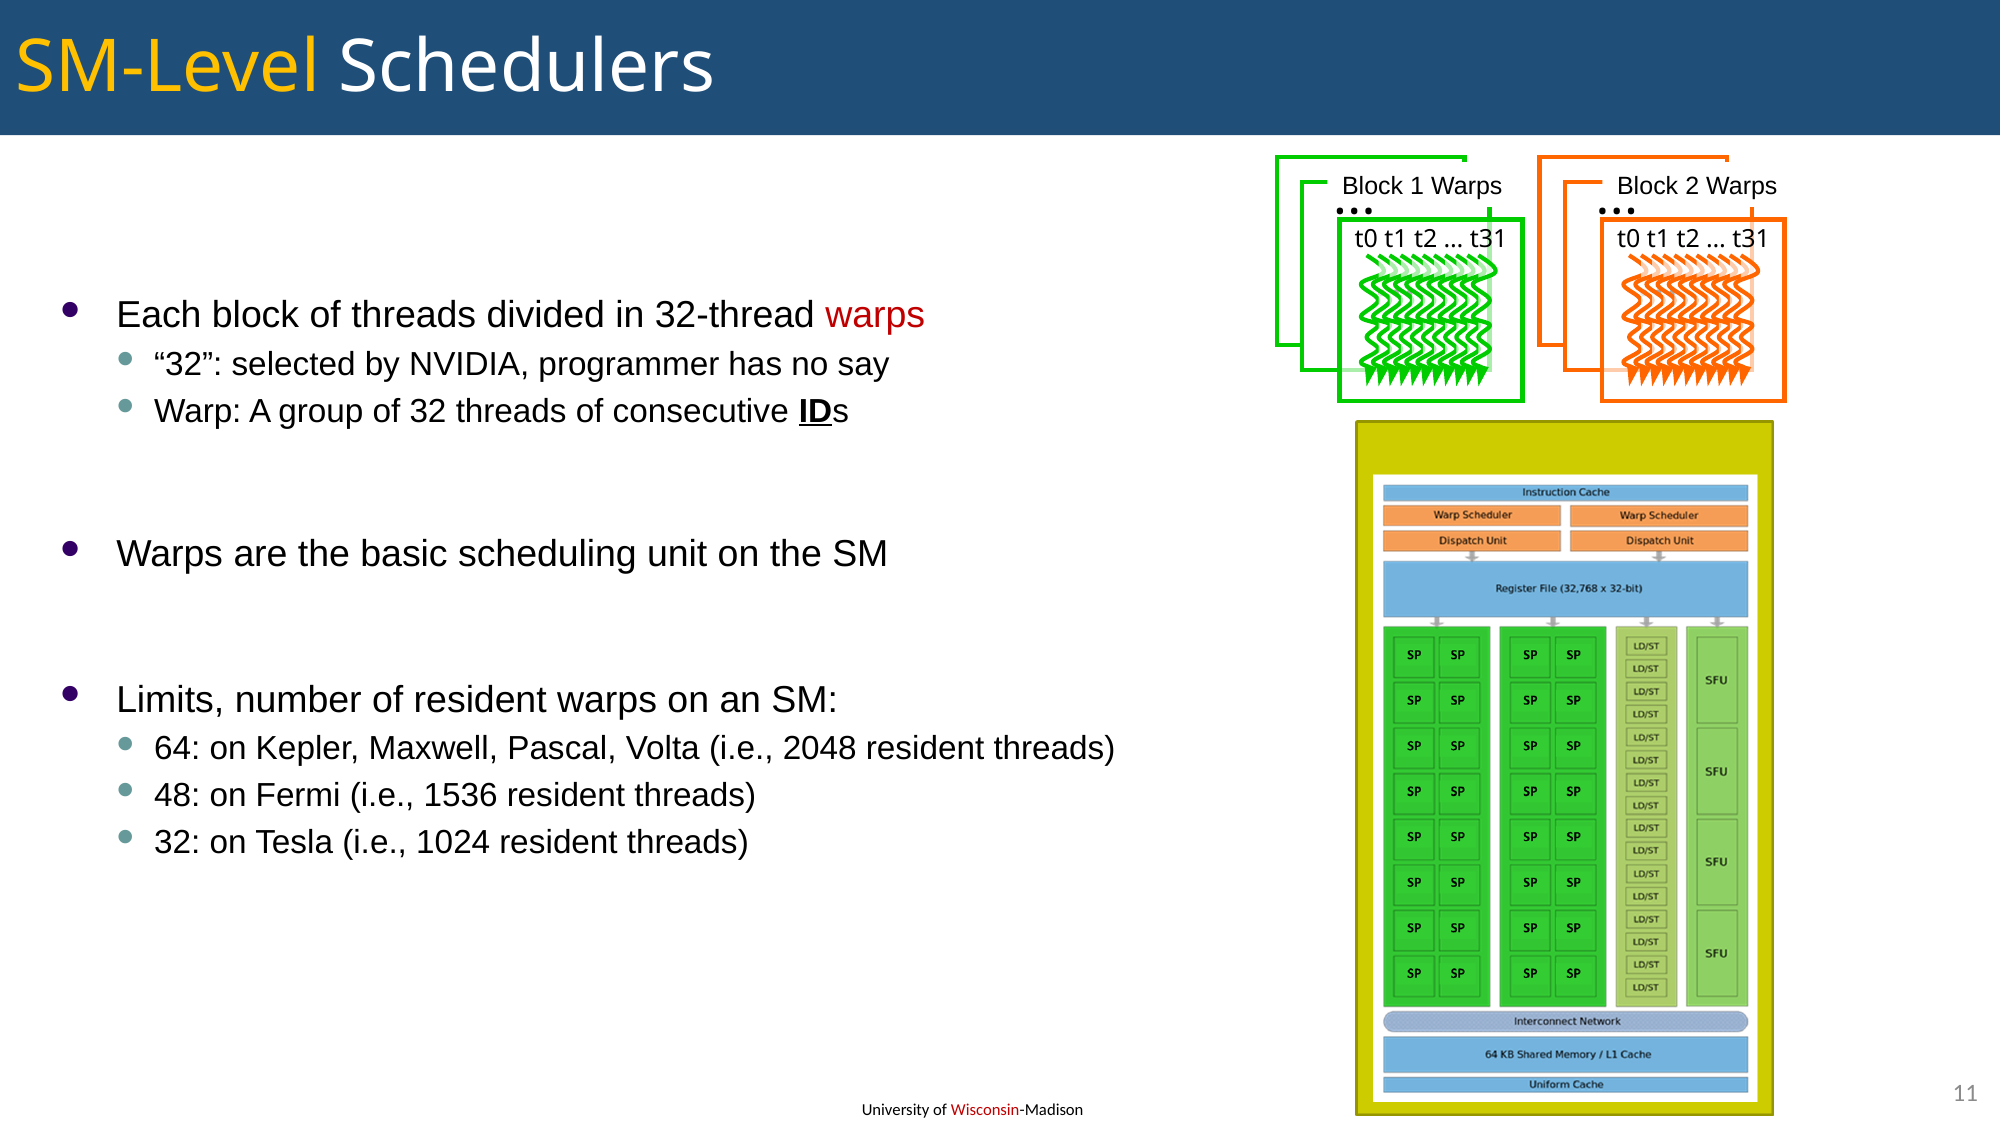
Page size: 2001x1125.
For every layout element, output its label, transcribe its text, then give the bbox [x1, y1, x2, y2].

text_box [1249, 157, 1841, 1118]
text_box Each block of threads divided in 32-thread warps “32”: selected by NVIDIA, programmer has no say Warp: A group of 32 threads of consecutive IDs Warps are the basic scheduling unit on the SM Limits, number of resident warps on an SM: 64: on Kepler, Maxwell, Pascal, Volta (i.e., 2048 resident threads) 48: on Fermi (i.e., 1536 resident threads) 32: on Tesla (i.e., 1024 resident threads) [45, 283, 1138, 914]
title SM-Level Schedulers [0, 0, 2000, 136]
slide_number 11 [1879, 1069, 1994, 1114]
